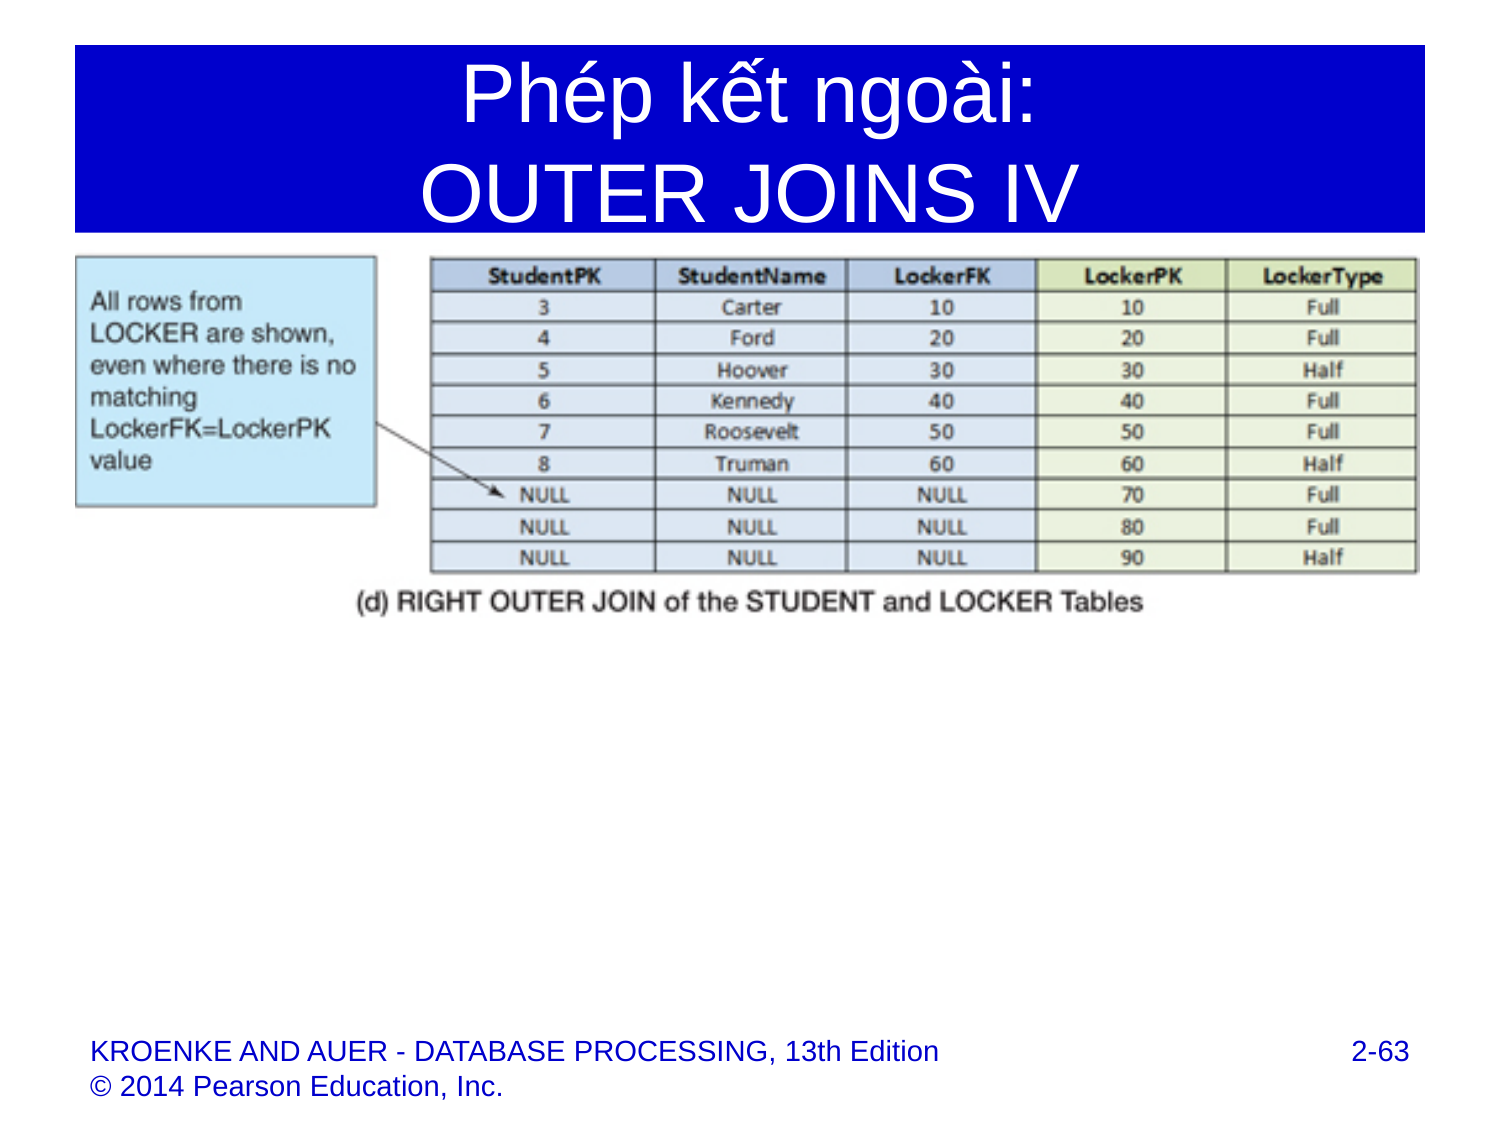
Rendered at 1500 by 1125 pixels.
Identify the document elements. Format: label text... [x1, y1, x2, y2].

footer KROENKE AND AUER - DATABASE PROCESSING, 13th Edition © 2014 Pearson Education, Inc. [74, 1024, 976, 1104]
slide_number 2-63 [1249, 1024, 1426, 1103]
title Phép kết ngoài: OUTER JOINS IV [74, 44, 1426, 233]
picture [74, 249, 1420, 626]
